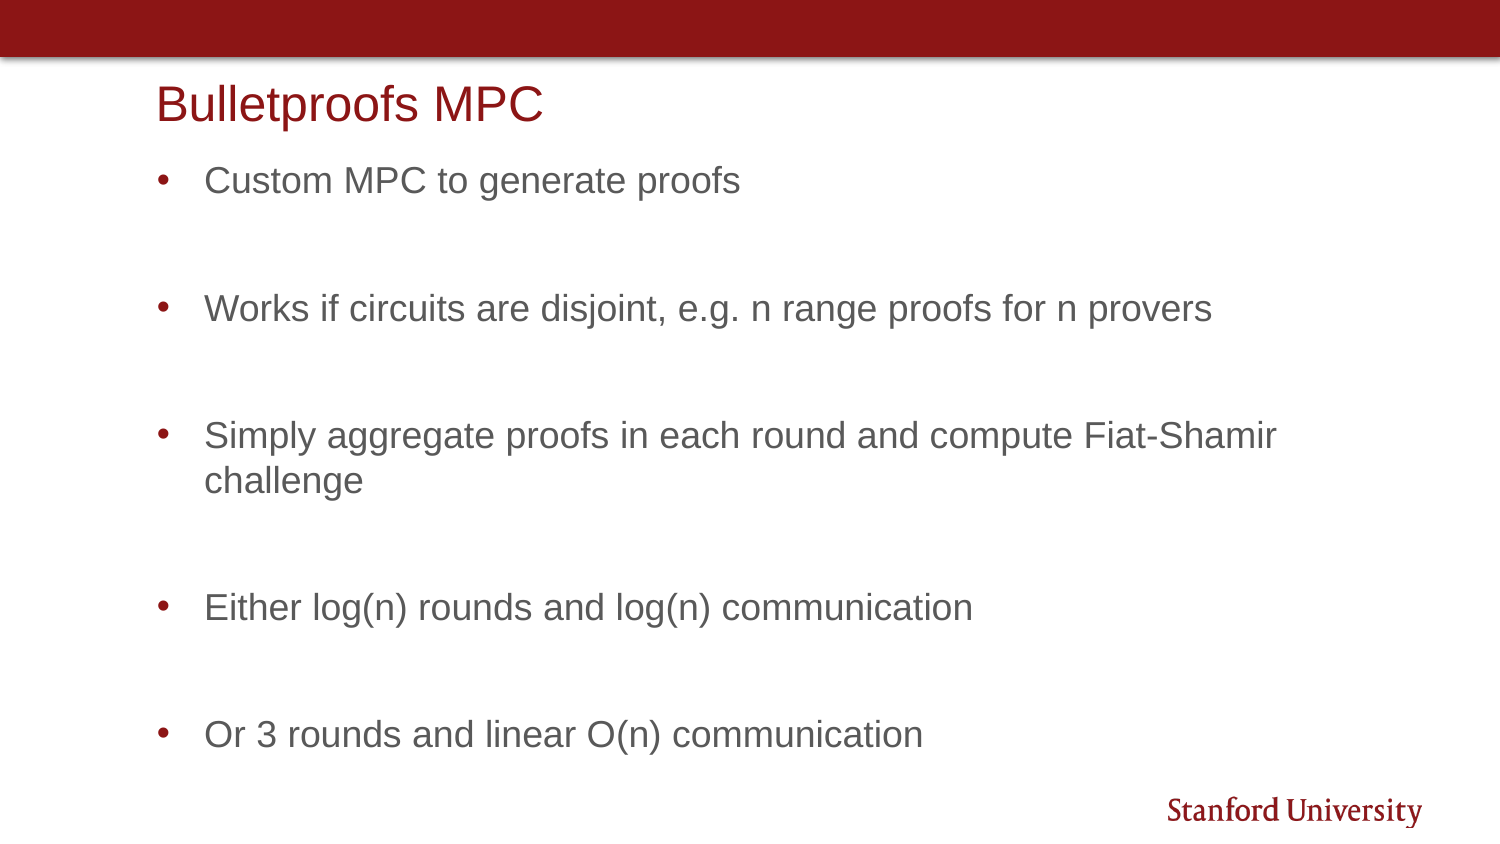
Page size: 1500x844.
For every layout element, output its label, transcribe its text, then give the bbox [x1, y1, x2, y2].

list Custom MPC to generate proofs Works if circuits are disjoint, e.g. n range proofs for n provers Simply aggregate proofs in each round and compute Fiat-Shamir challenge Either log(n) rounds and log(n) communication Or 3 rounds and linear O(n) communication [156, 149, 1421, 766]
title Bulletproofs MPC [155, 58, 1420, 140]
